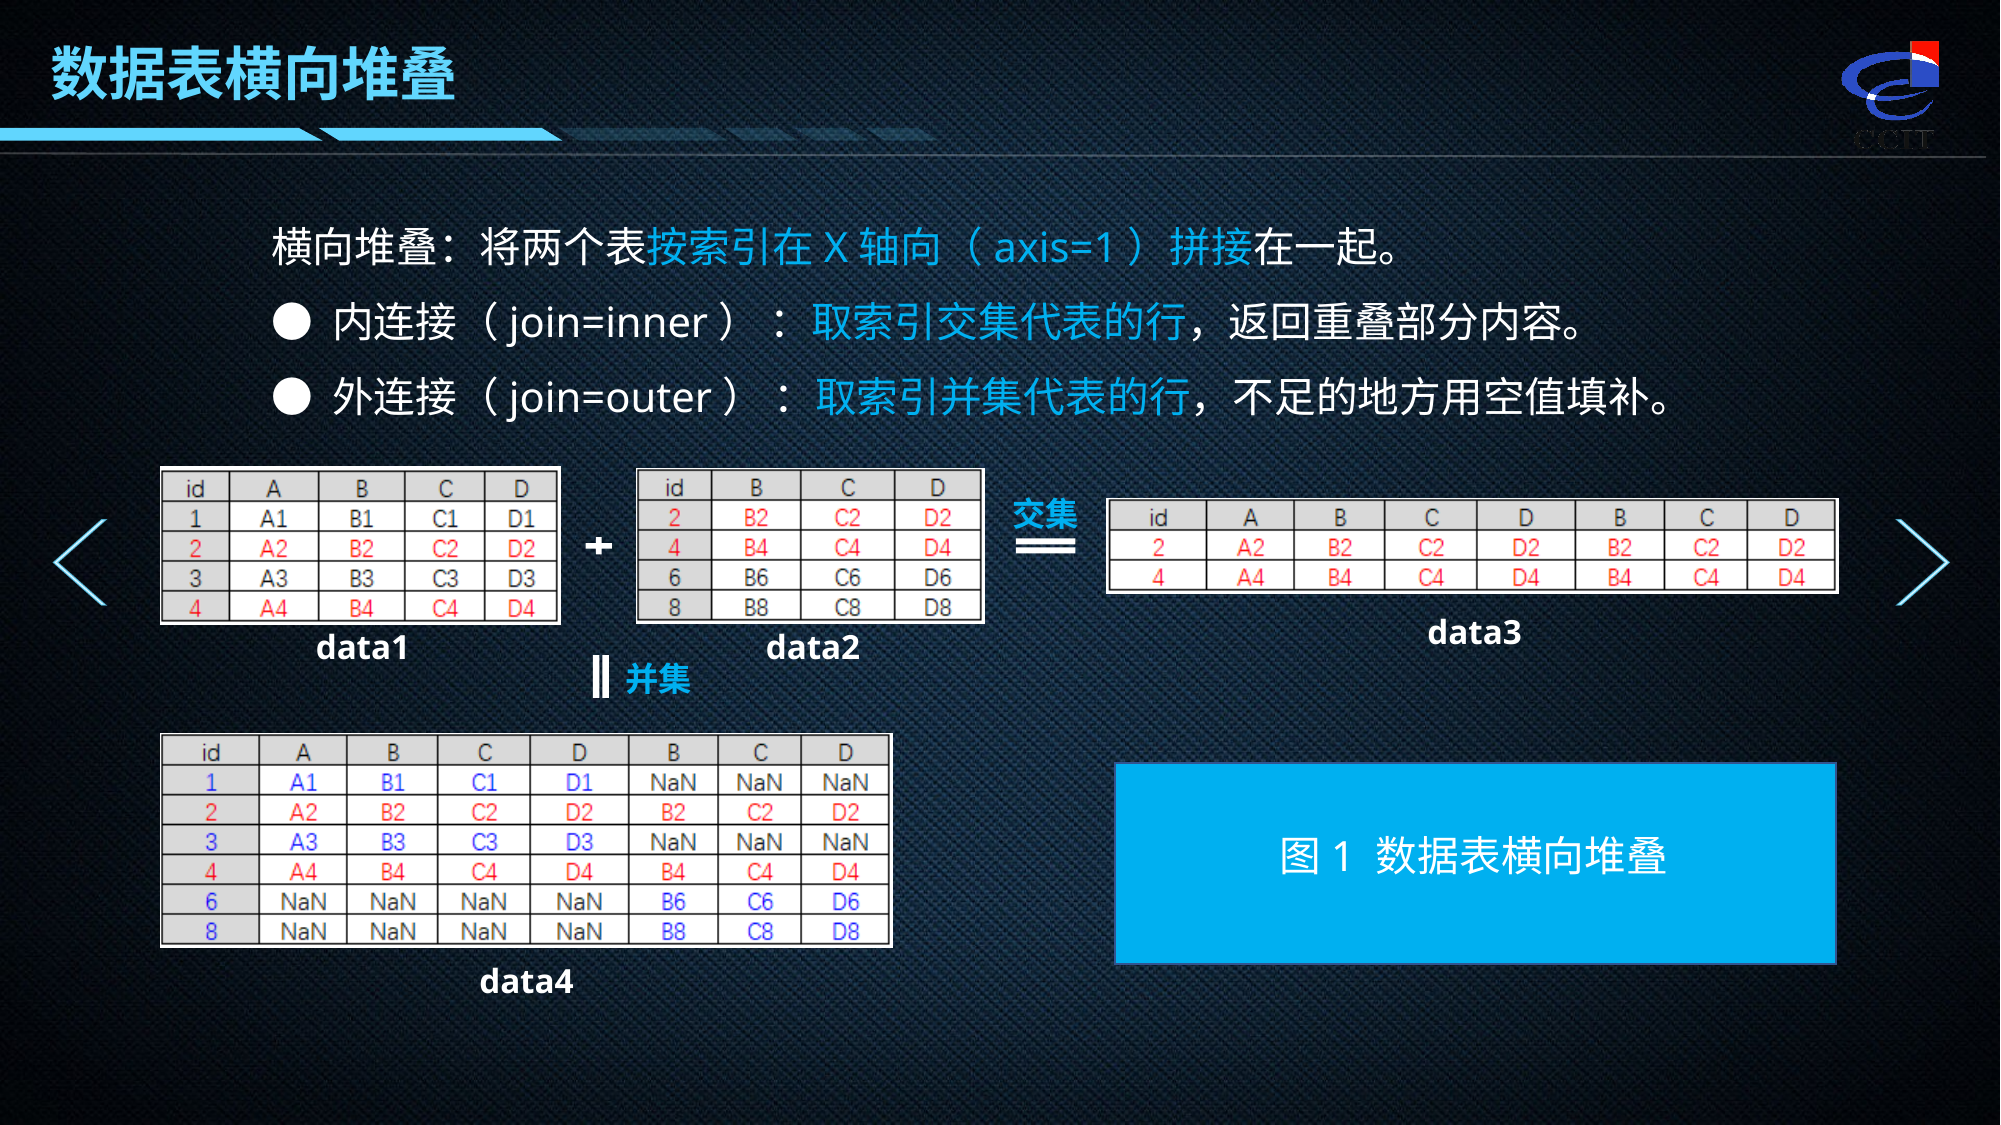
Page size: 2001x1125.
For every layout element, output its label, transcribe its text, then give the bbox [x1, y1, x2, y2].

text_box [160, 466, 1840, 1008]
text_box 横向堆叠：将两个表按索引在X轴向（axis=1）拼接在一起。 ● 内连接（join=inner） ：取索引交集代表的行，返回重叠部分内容。 ● 外连接（join=outer） ：取索引并集代表的行，不足的地方用空值填补。 [173, 188, 1827, 428]
text_box 数据表横向堆叠 [35, 29, 1277, 115]
picture [0, 0, 2000, 1125]
